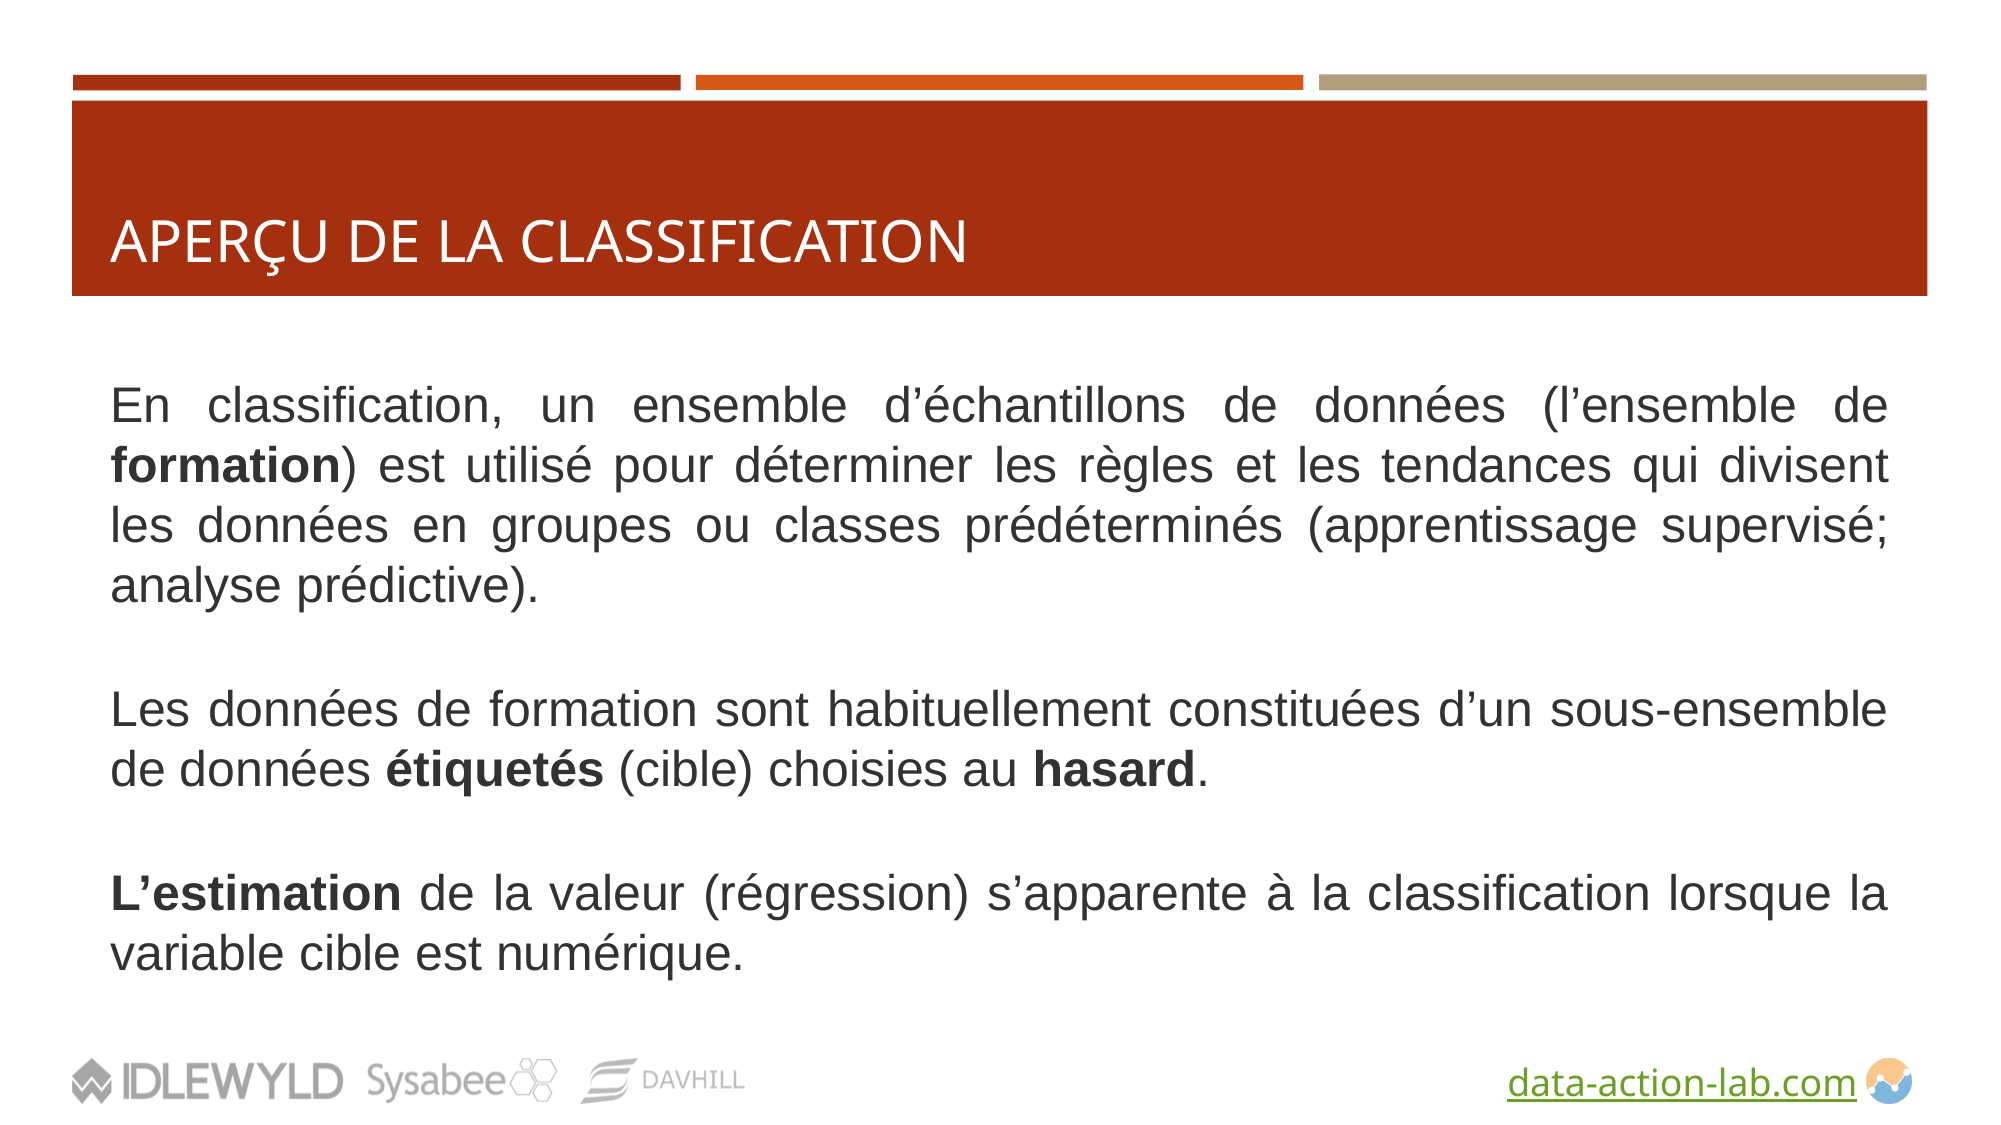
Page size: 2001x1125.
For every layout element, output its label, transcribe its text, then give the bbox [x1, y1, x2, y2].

title APERÇU DE LA CLASSIFICATION [95, 115, 1905, 282]
picture [72, 1058, 745, 1104]
list En classification, un ensemble d’échantillons de données (l’ensemble de formation) est utilisé pour déterminer les règles et les tendances qui divisent les données en groupes ou classes prédéterminés (apprentissage supervisé; analyse prédictive). Les données de formation sont habituellement constituées d’un sous-ensemble de données étiquetés (cible) choisies au hasard. L’estimation de la valeur (régression) s’apparente à la classification lorsque la variable cible est numérique. [95, 357, 1905, 1037]
